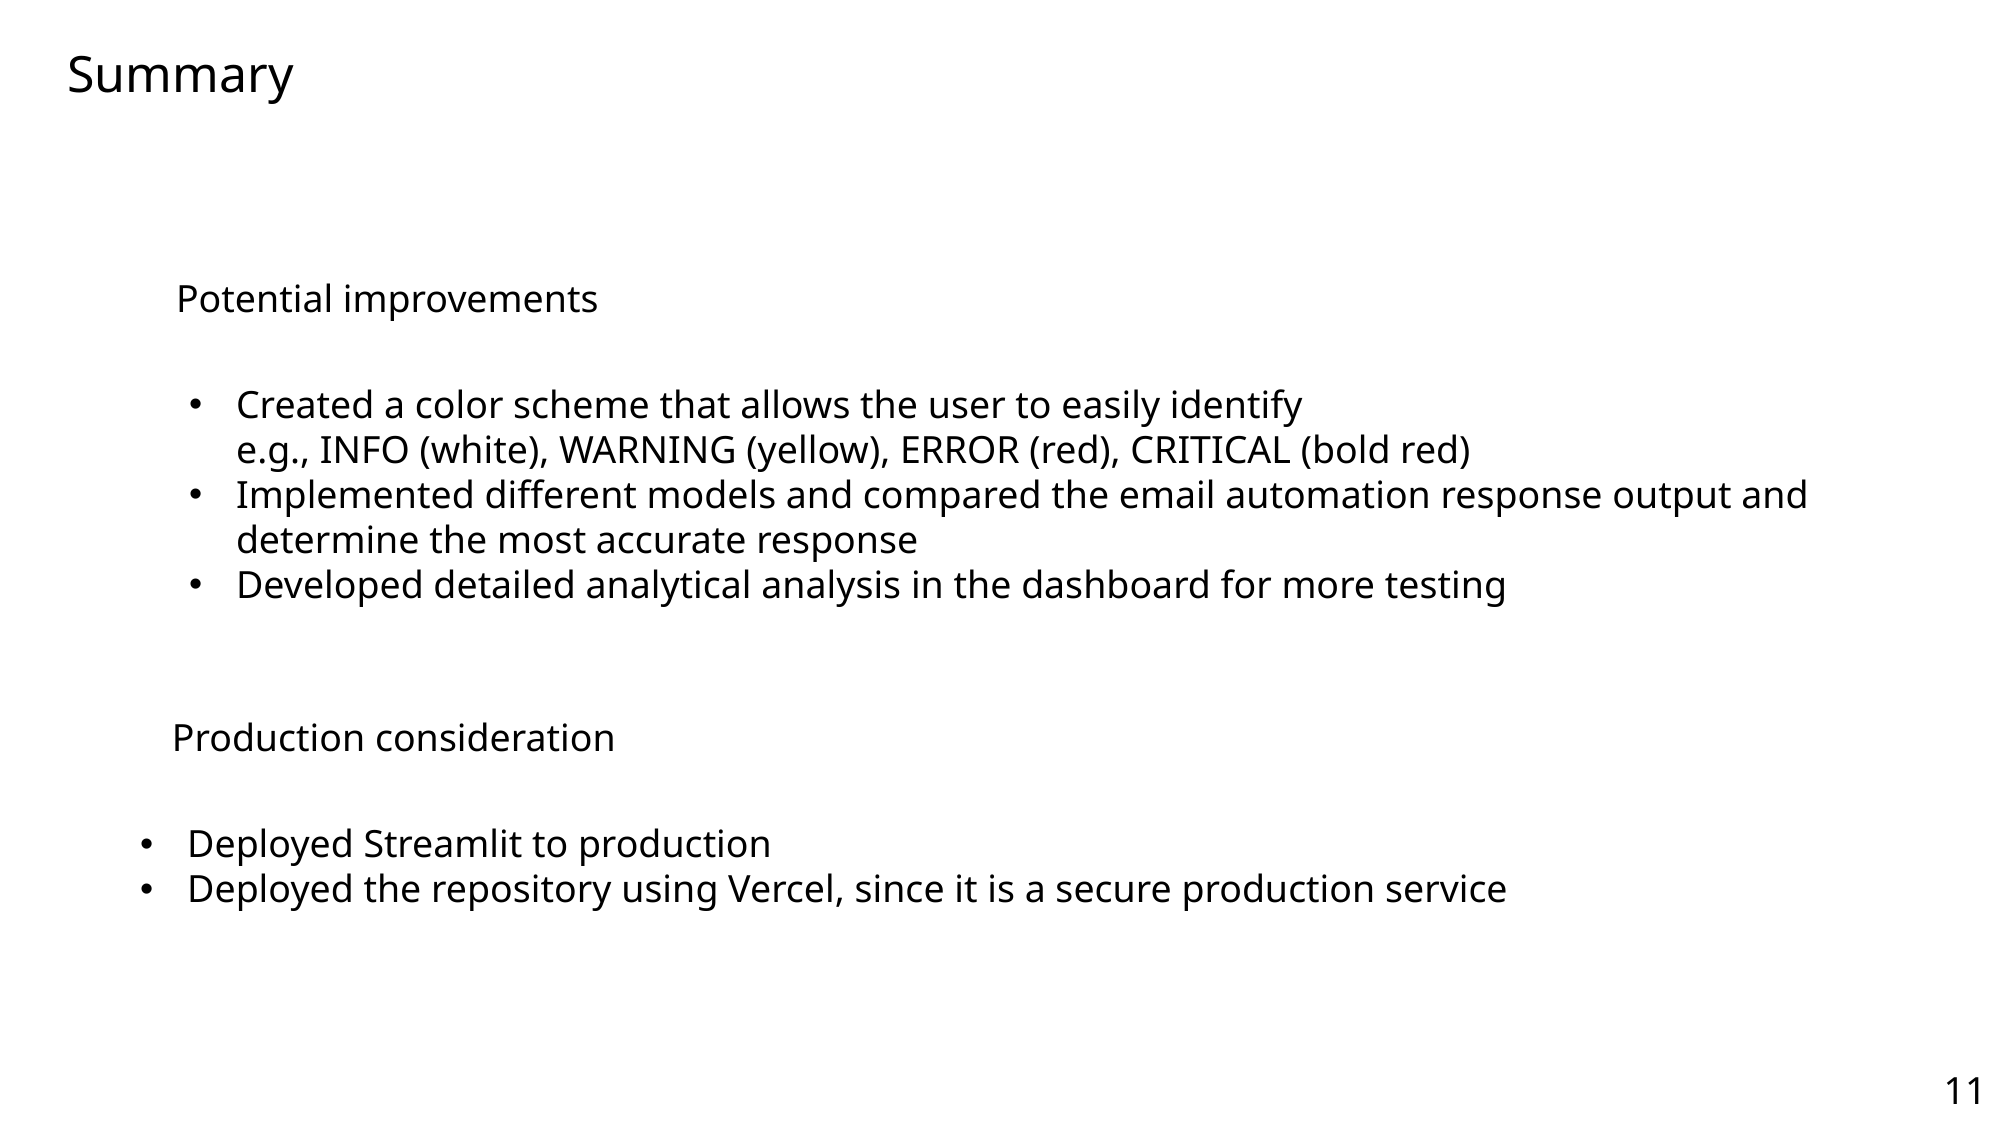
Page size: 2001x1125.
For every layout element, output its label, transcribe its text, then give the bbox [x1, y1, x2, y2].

text_box 11 [1928, 1060, 2000, 1120]
text_box Summary [52, 35, 309, 111]
text_box Created a color scheme that allows the user to easily identify e.g., INFO (white), WARNING (yellow), ERROR (red), CRITICAL (bold red) Implemented different models and compared the email automation response output and determine the most accurate response Developed detailed analytical analysis in the dashboard for more testing [174, 373, 1900, 614]
text_box Production consideration [157, 707, 641, 812]
text_box Deployed Streamlit to production Deployed the repository using Vercel, since it is a secure production service [125, 813, 1525, 918]
text_box Potential improvements [161, 267, 614, 373]
